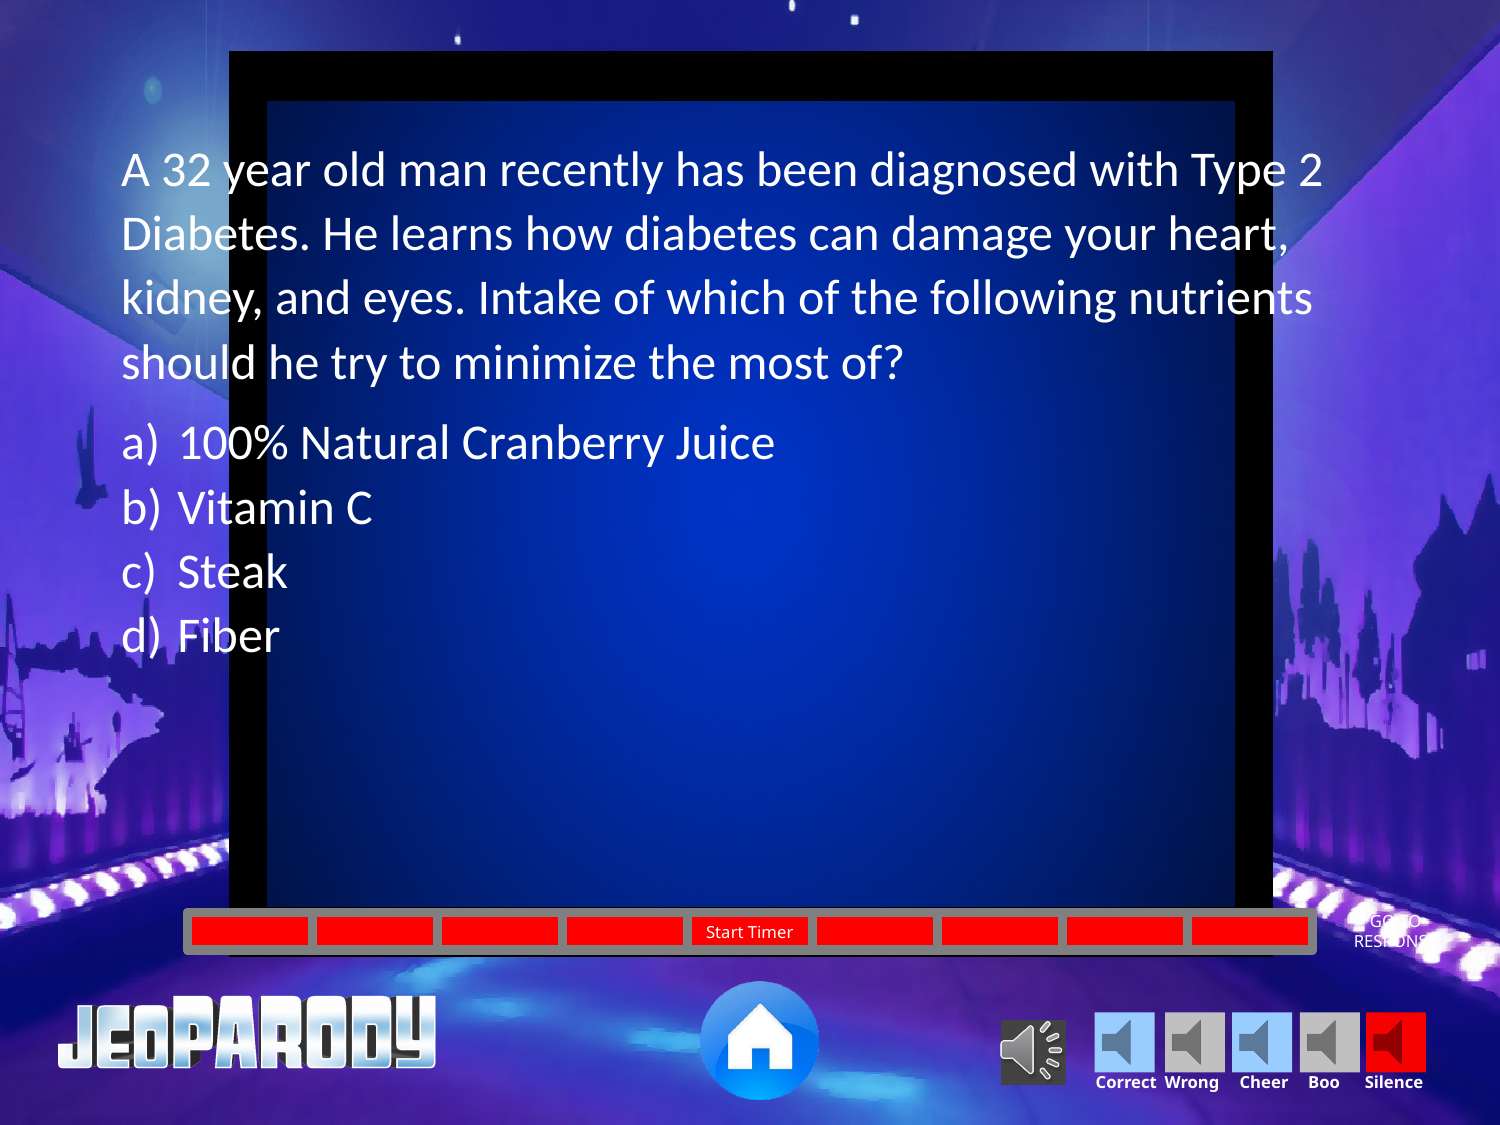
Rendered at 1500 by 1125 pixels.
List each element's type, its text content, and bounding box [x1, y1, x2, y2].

picture [0, 0, 1500, 1125]
text_box A 32 year old man recently has been diagnosed with Type 2 Diabetes. He learns how diabetes can damage your heart, kidney, and eyes. Intake of which of the following nutrients should he try to minimize the most of? 100% Natural Cranberry Juice Vitamin C Steak Fiber [106, 124, 1394, 670]
